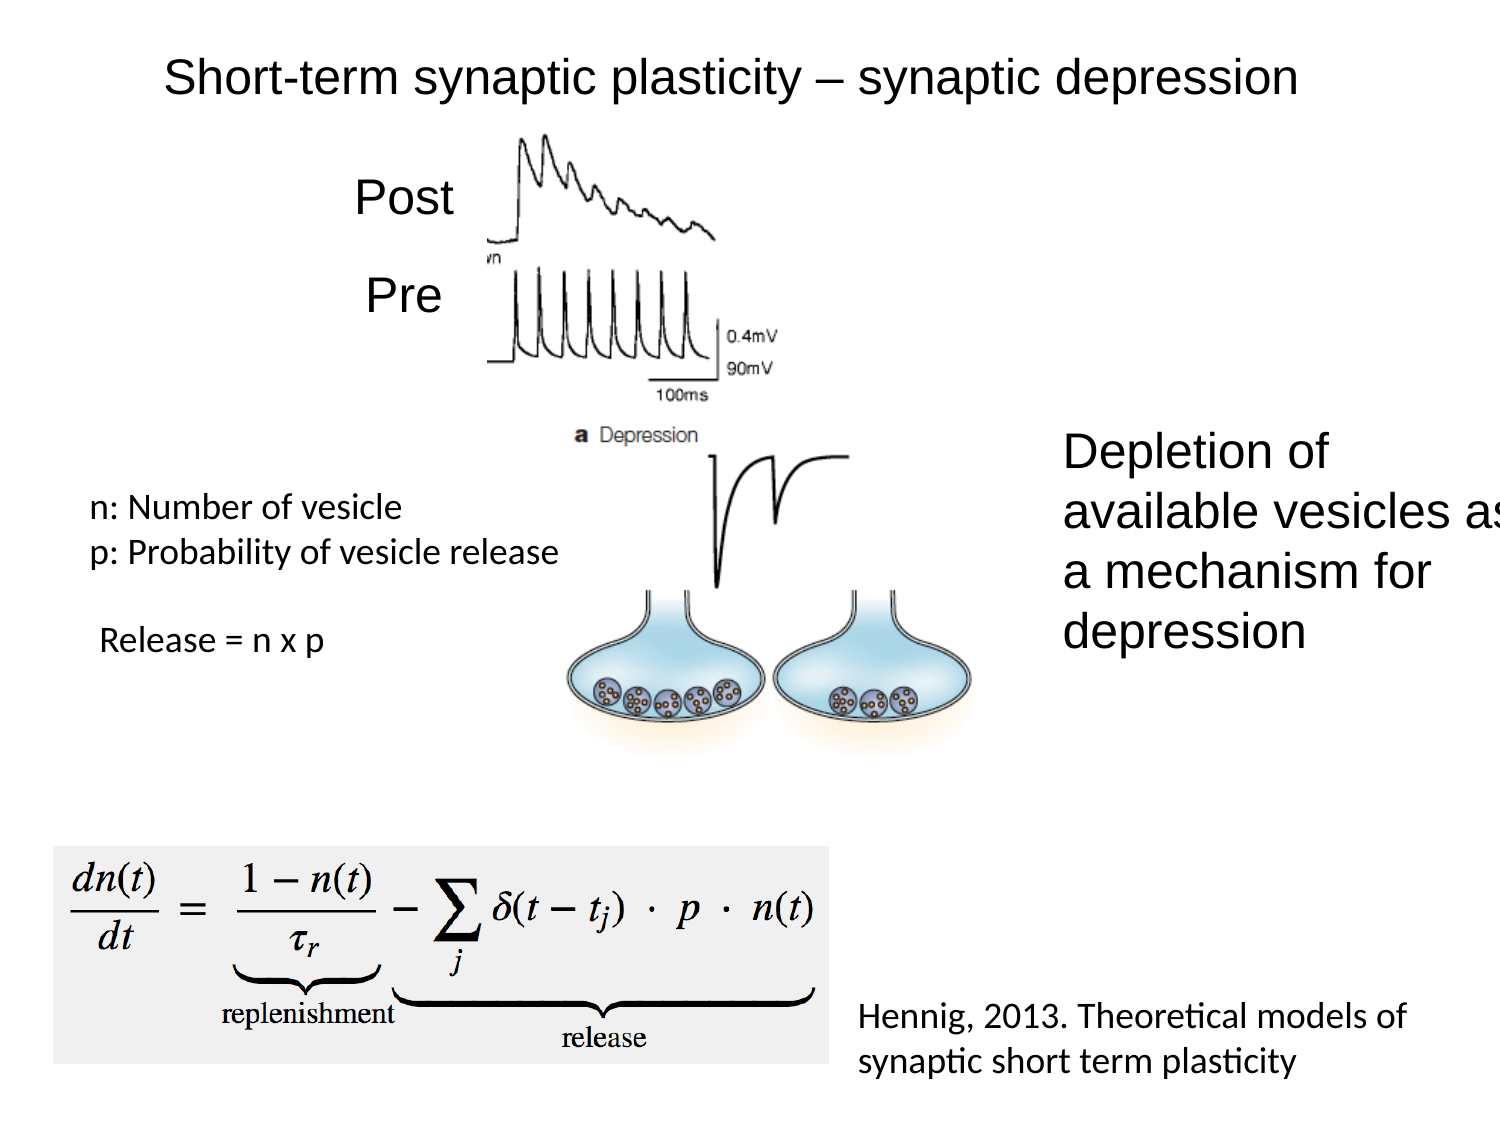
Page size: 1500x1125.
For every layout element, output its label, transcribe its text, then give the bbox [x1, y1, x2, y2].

picture [487, 120, 990, 763]
text_box Post [339, 157, 470, 232]
text_box Depletion of available vesicles as a mechanism for depression [1047, 410, 1500, 666]
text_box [25, 474, 625, 669]
text_box Short-term synaptic plasticity – synaptic depression [148, 37, 1315, 113]
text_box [53, 846, 1500, 1090]
text_box Pre [350, 255, 458, 330]
